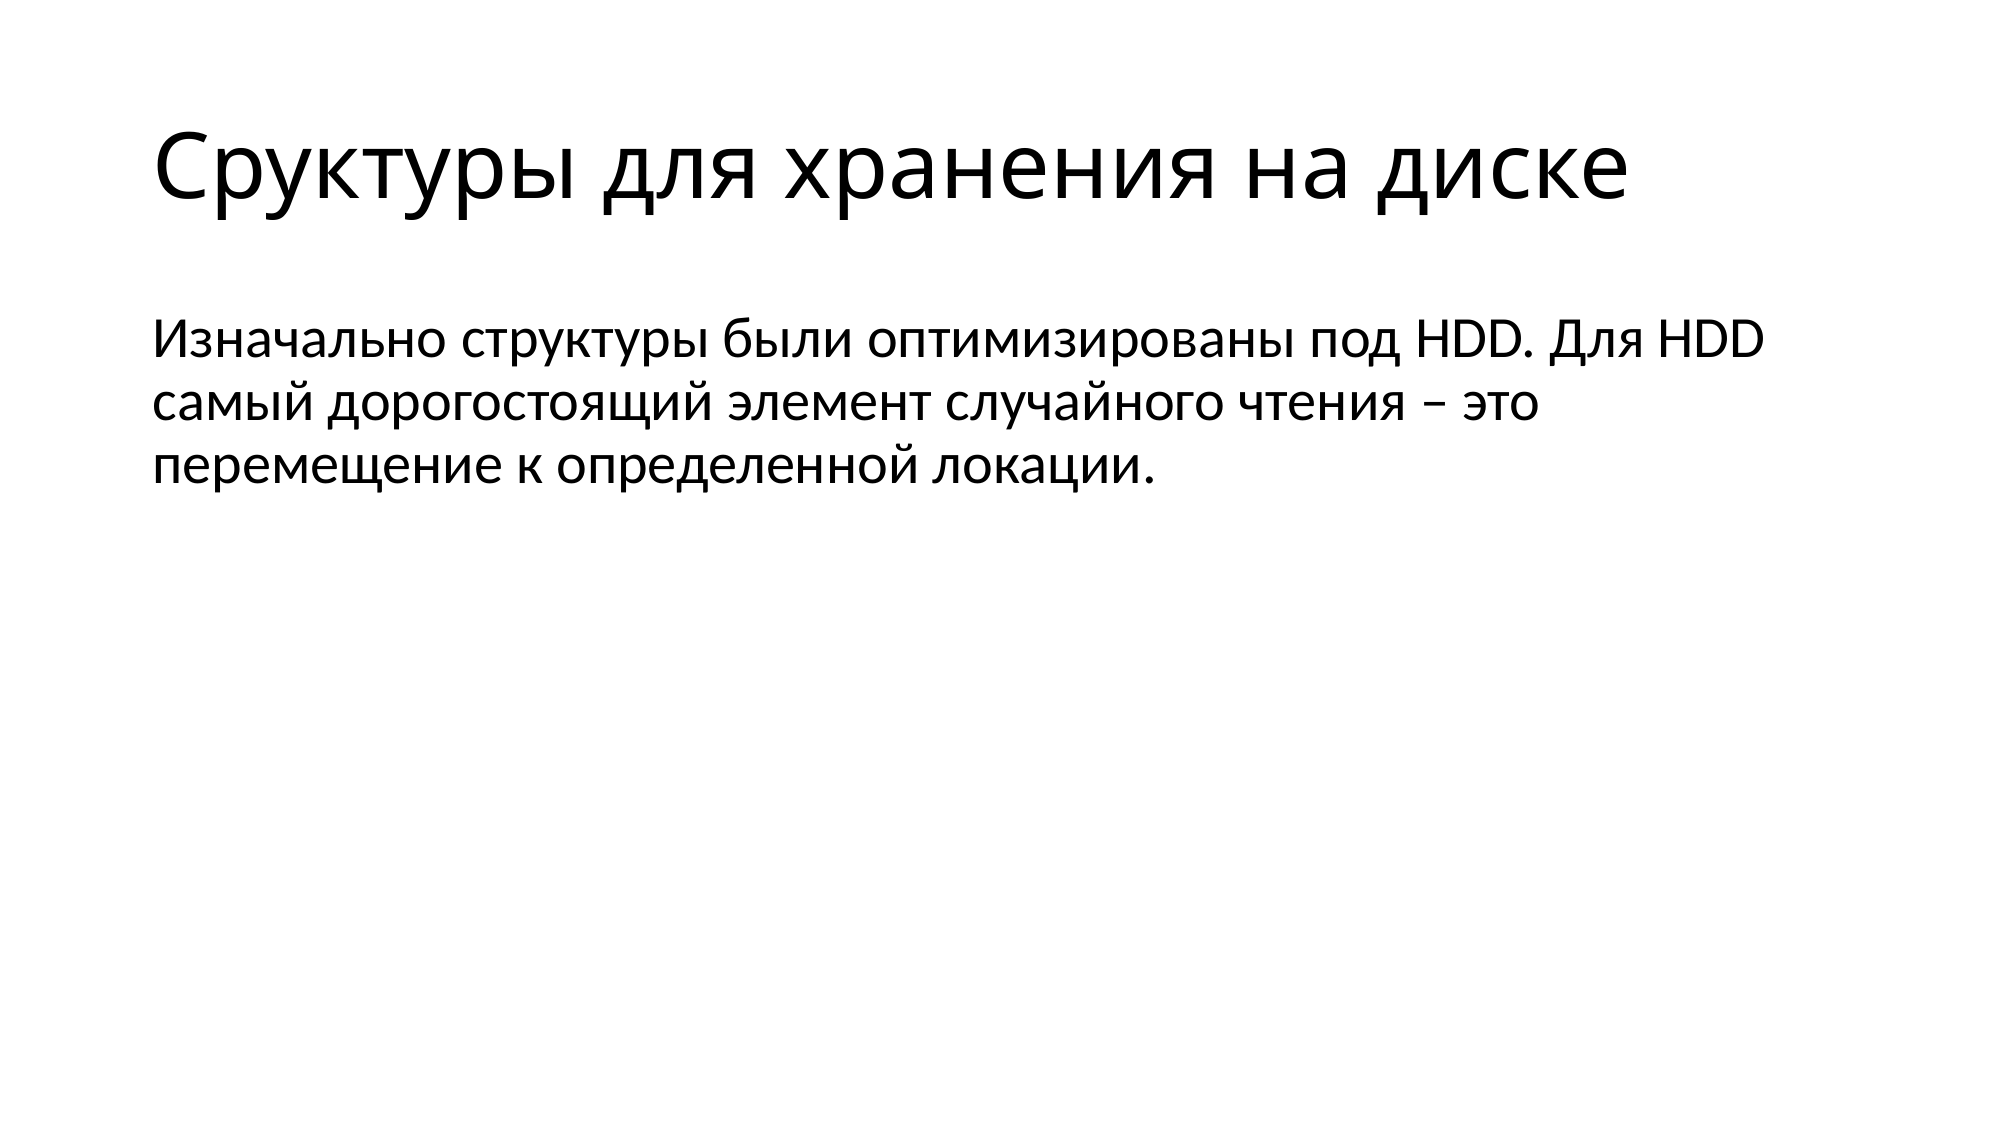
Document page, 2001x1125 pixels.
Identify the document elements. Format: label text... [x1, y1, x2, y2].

title Сруктуры для хранения на диске [137, 59, 1863, 278]
list Изначально структуры были оптимизированы под HDD. Для HDD самый дорогостоящий элемент случайного чтения – это перемещение к определенной локации. [137, 299, 1863, 1014]
